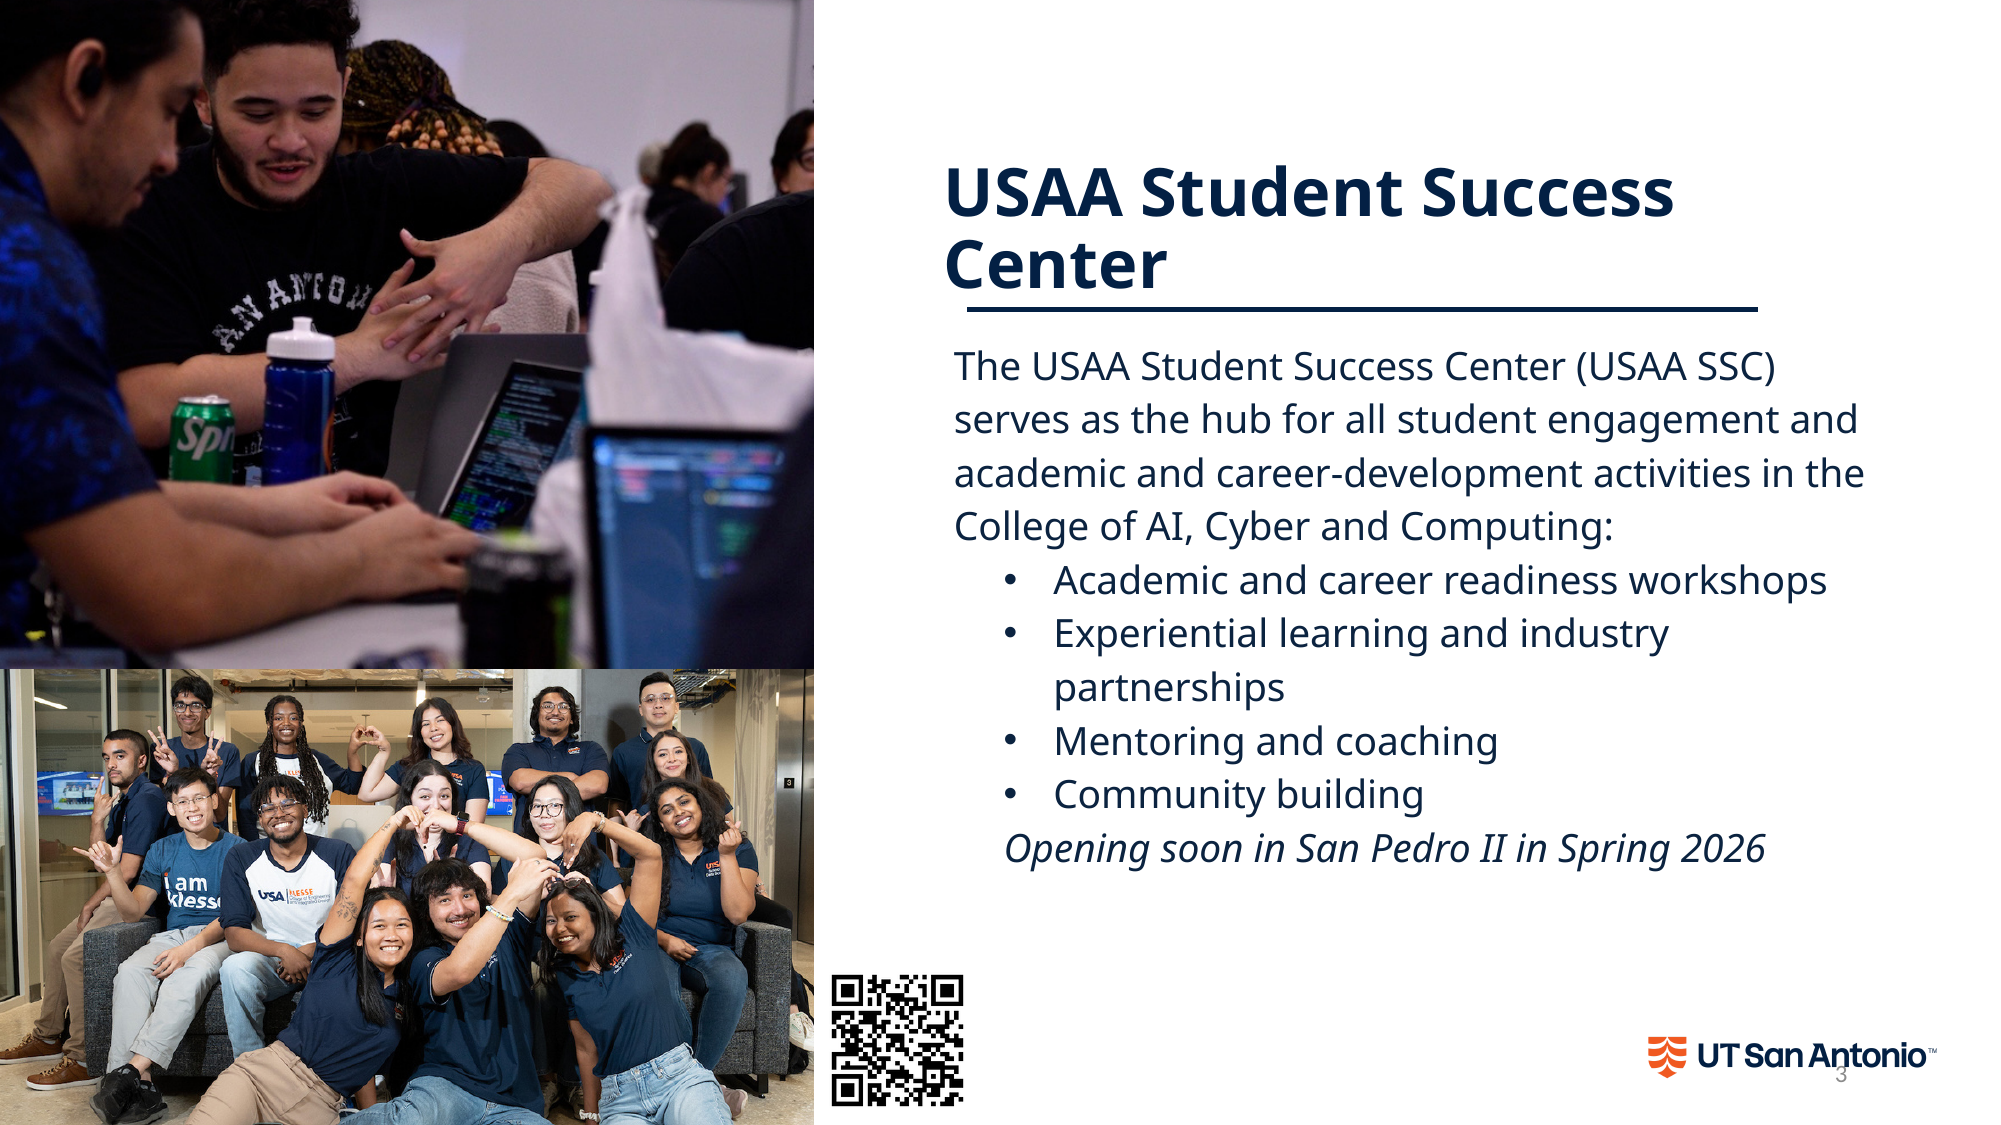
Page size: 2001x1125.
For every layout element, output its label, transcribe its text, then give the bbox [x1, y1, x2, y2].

slide_number 3 [1412, 1042, 1863, 1103]
text_box The USAA Student Success Center (USAA SSC) serves as the hub for all student engagement and academic and career-development activities in the College of AI, Cyber and Computing: Academic and career readiness workshops Experiential learning and industry partnerships Mentoring and coaching Community building Opening soon in San Pedro II in Spring 2026 [954, 334, 1899, 924]
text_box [1648, 1036, 1937, 1079]
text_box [0, 0, 814, 669]
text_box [814, 955, 982, 1125]
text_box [0, 669, 814, 1125]
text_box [944, 208, 1910, 302]
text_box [964, 306, 1761, 313]
